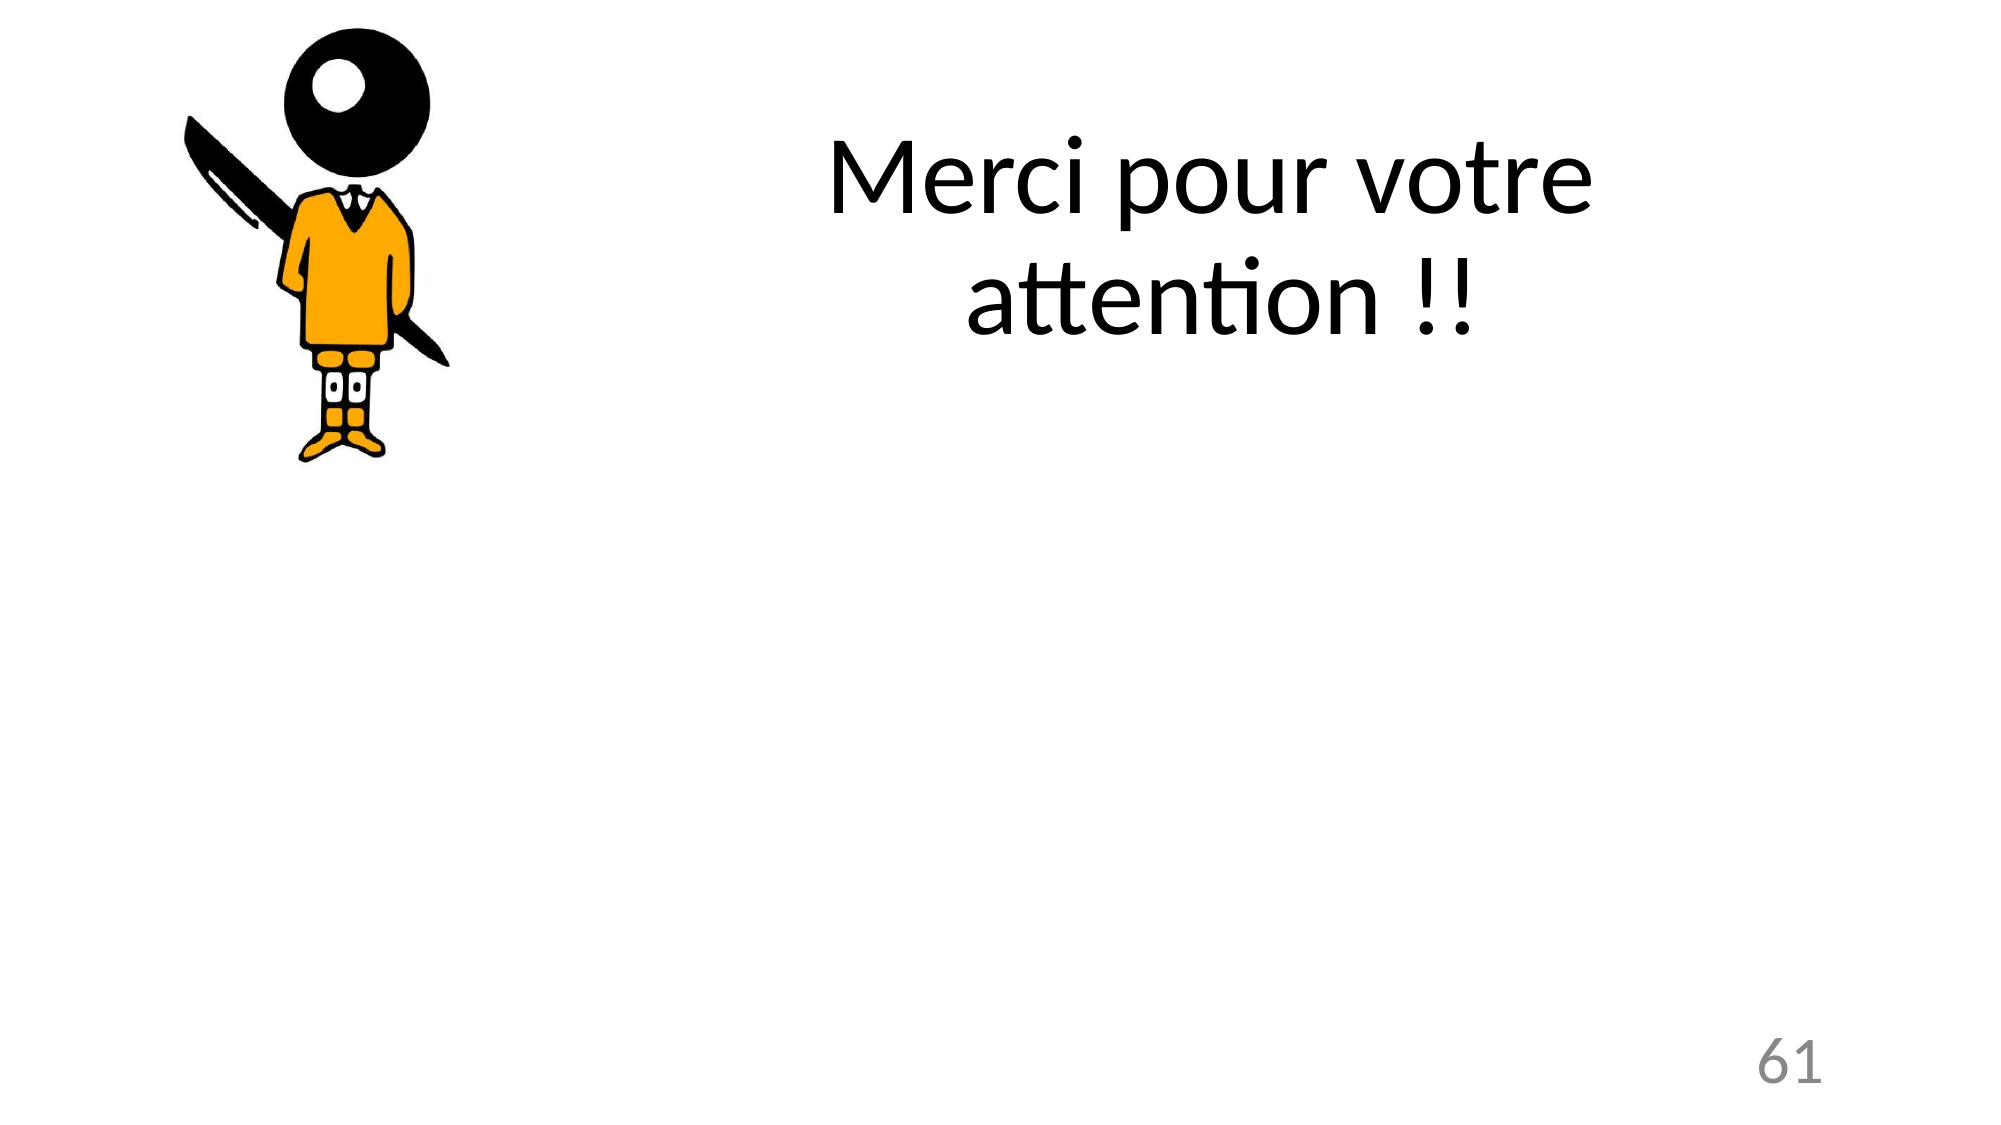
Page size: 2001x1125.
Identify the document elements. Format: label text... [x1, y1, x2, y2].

picture [0, 0, 633, 476]
slide_number ‹#› [1389, 1026, 1840, 1087]
title Merci pour votre attention !! [637, 128, 1840, 347]
